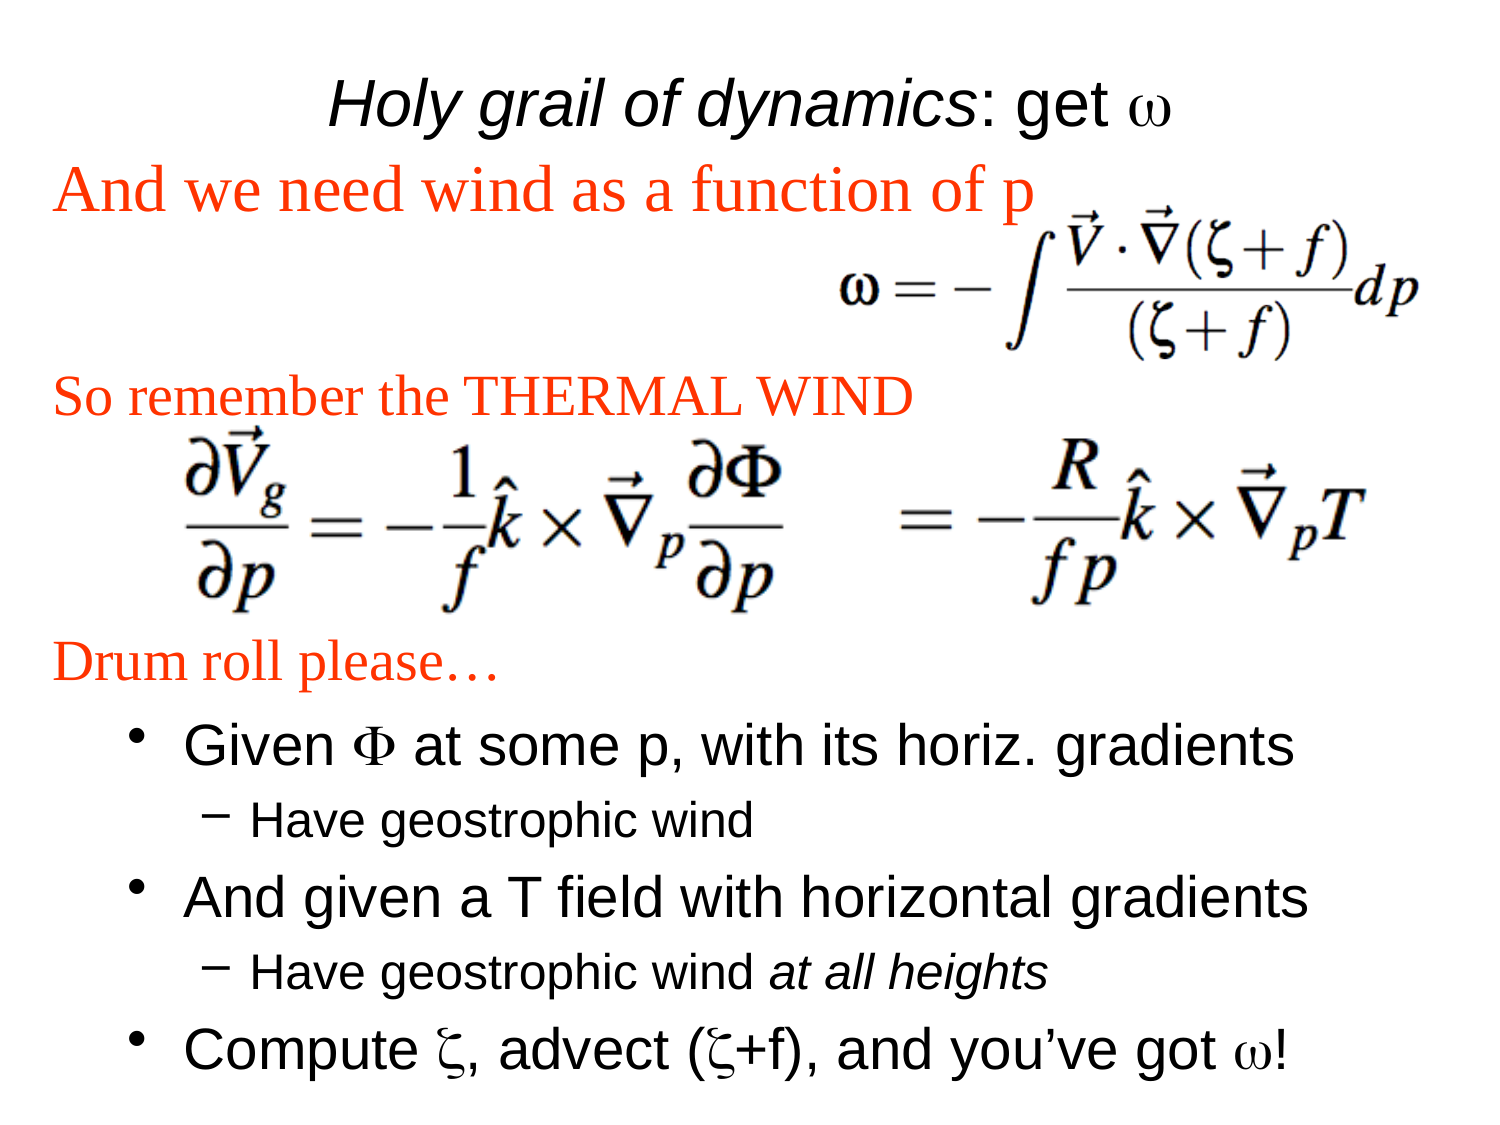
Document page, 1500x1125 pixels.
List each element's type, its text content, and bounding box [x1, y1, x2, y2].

text_box So remember the THERMAL WIND [37, 350, 1463, 435]
text_box Drum roll please… [37, 614, 1463, 700]
title Holy grail of dynamics: get  [112, 50, 1388, 137]
picture [162, 424, 790, 617]
picture [876, 437, 1376, 609]
list Given  at some p, with its horiz. gradients Have geostrophic wind And given a T field with horizontal gradients Have geostrophic wind at all heights Compute , advect (+f), and you’ve got ! [112, 699, 1388, 1038]
picture [822, 204, 1426, 363]
text_box And we need wind as a function of p [37, 137, 1463, 233]
